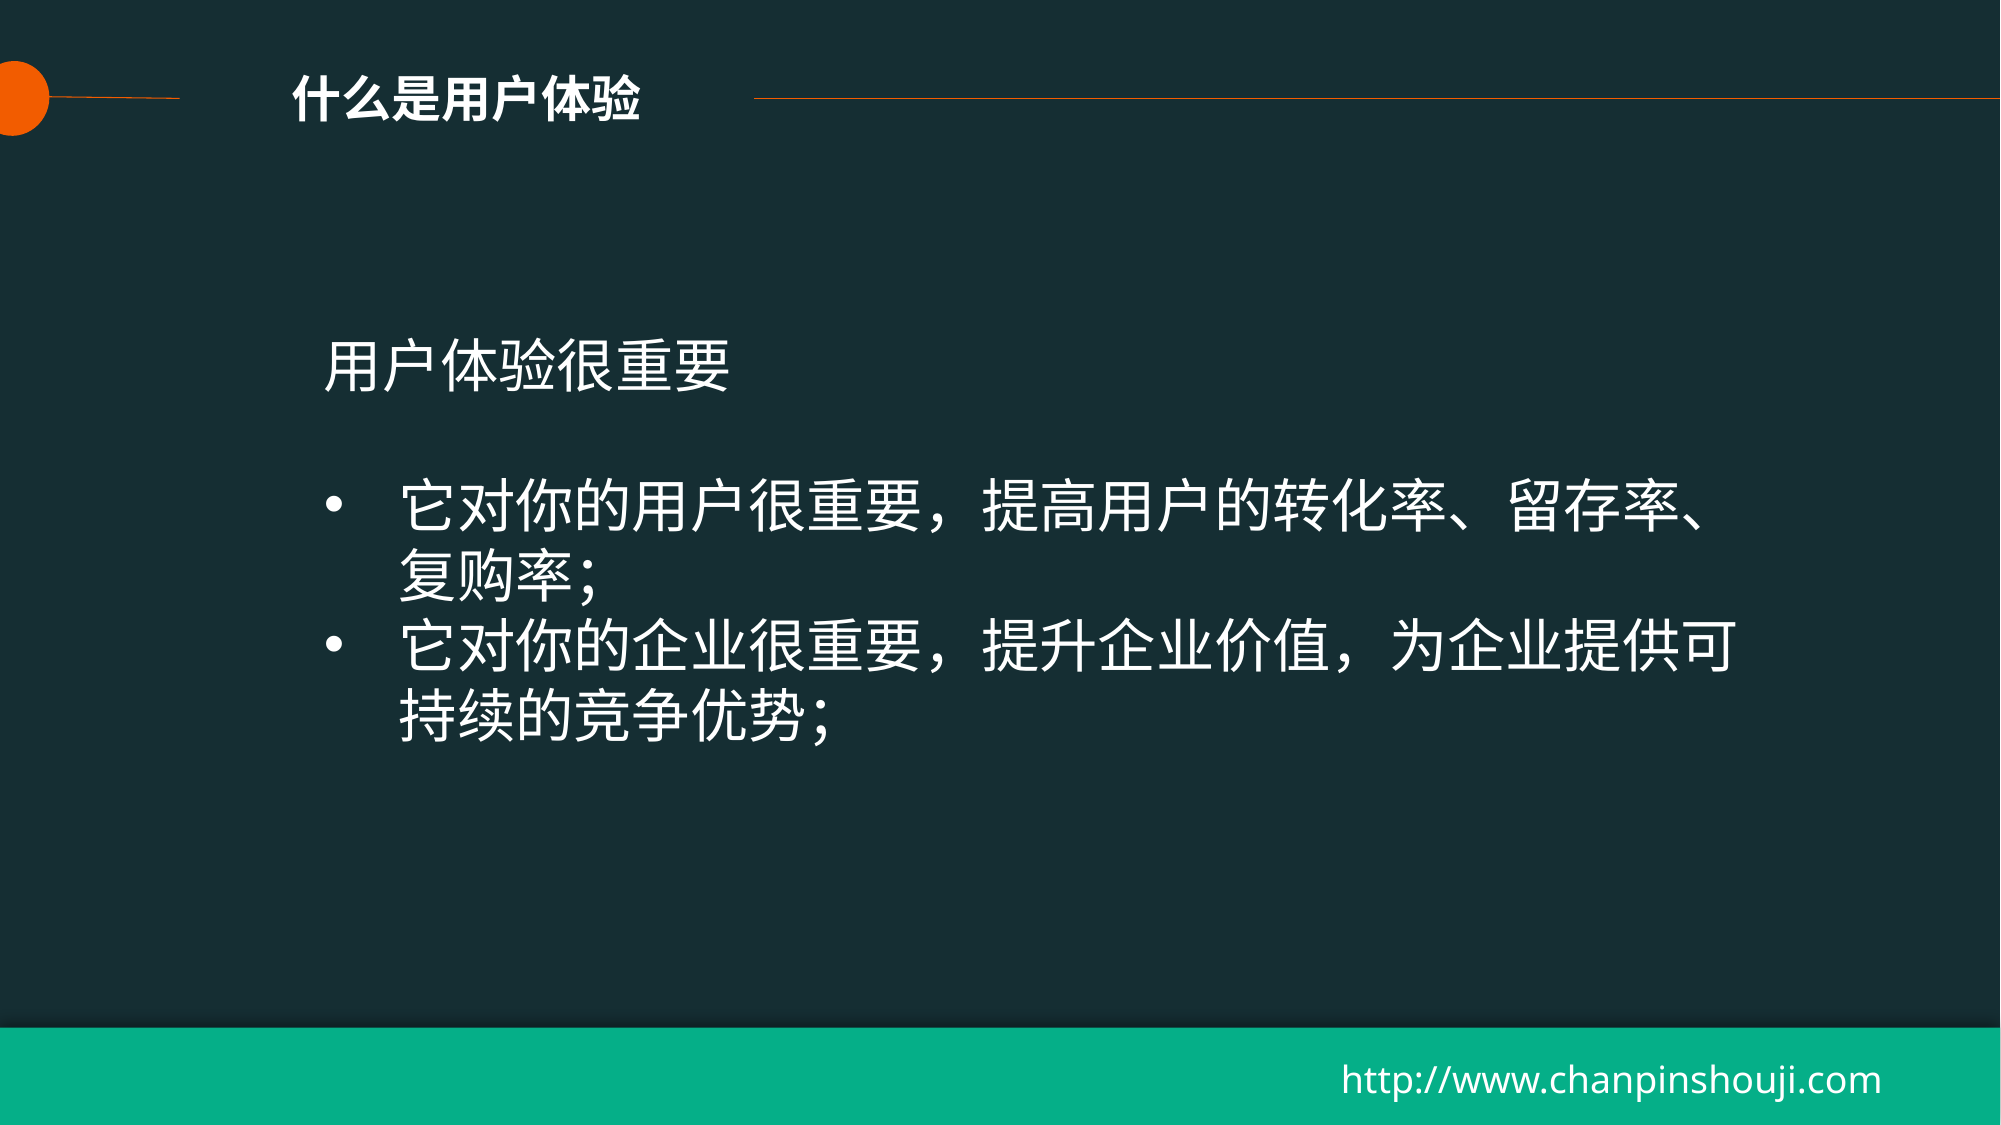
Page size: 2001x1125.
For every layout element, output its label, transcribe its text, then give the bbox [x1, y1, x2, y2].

text_box 什么是用户体验 [183, 60, 750, 136]
text_box 用户体验很重要 它对你的用户很重要，提高用户的转化率、留存率、复购率； 它对你的企业很重要，提升企业价值，为企业提供可持续的竞争优势； [309, 321, 1766, 757]
